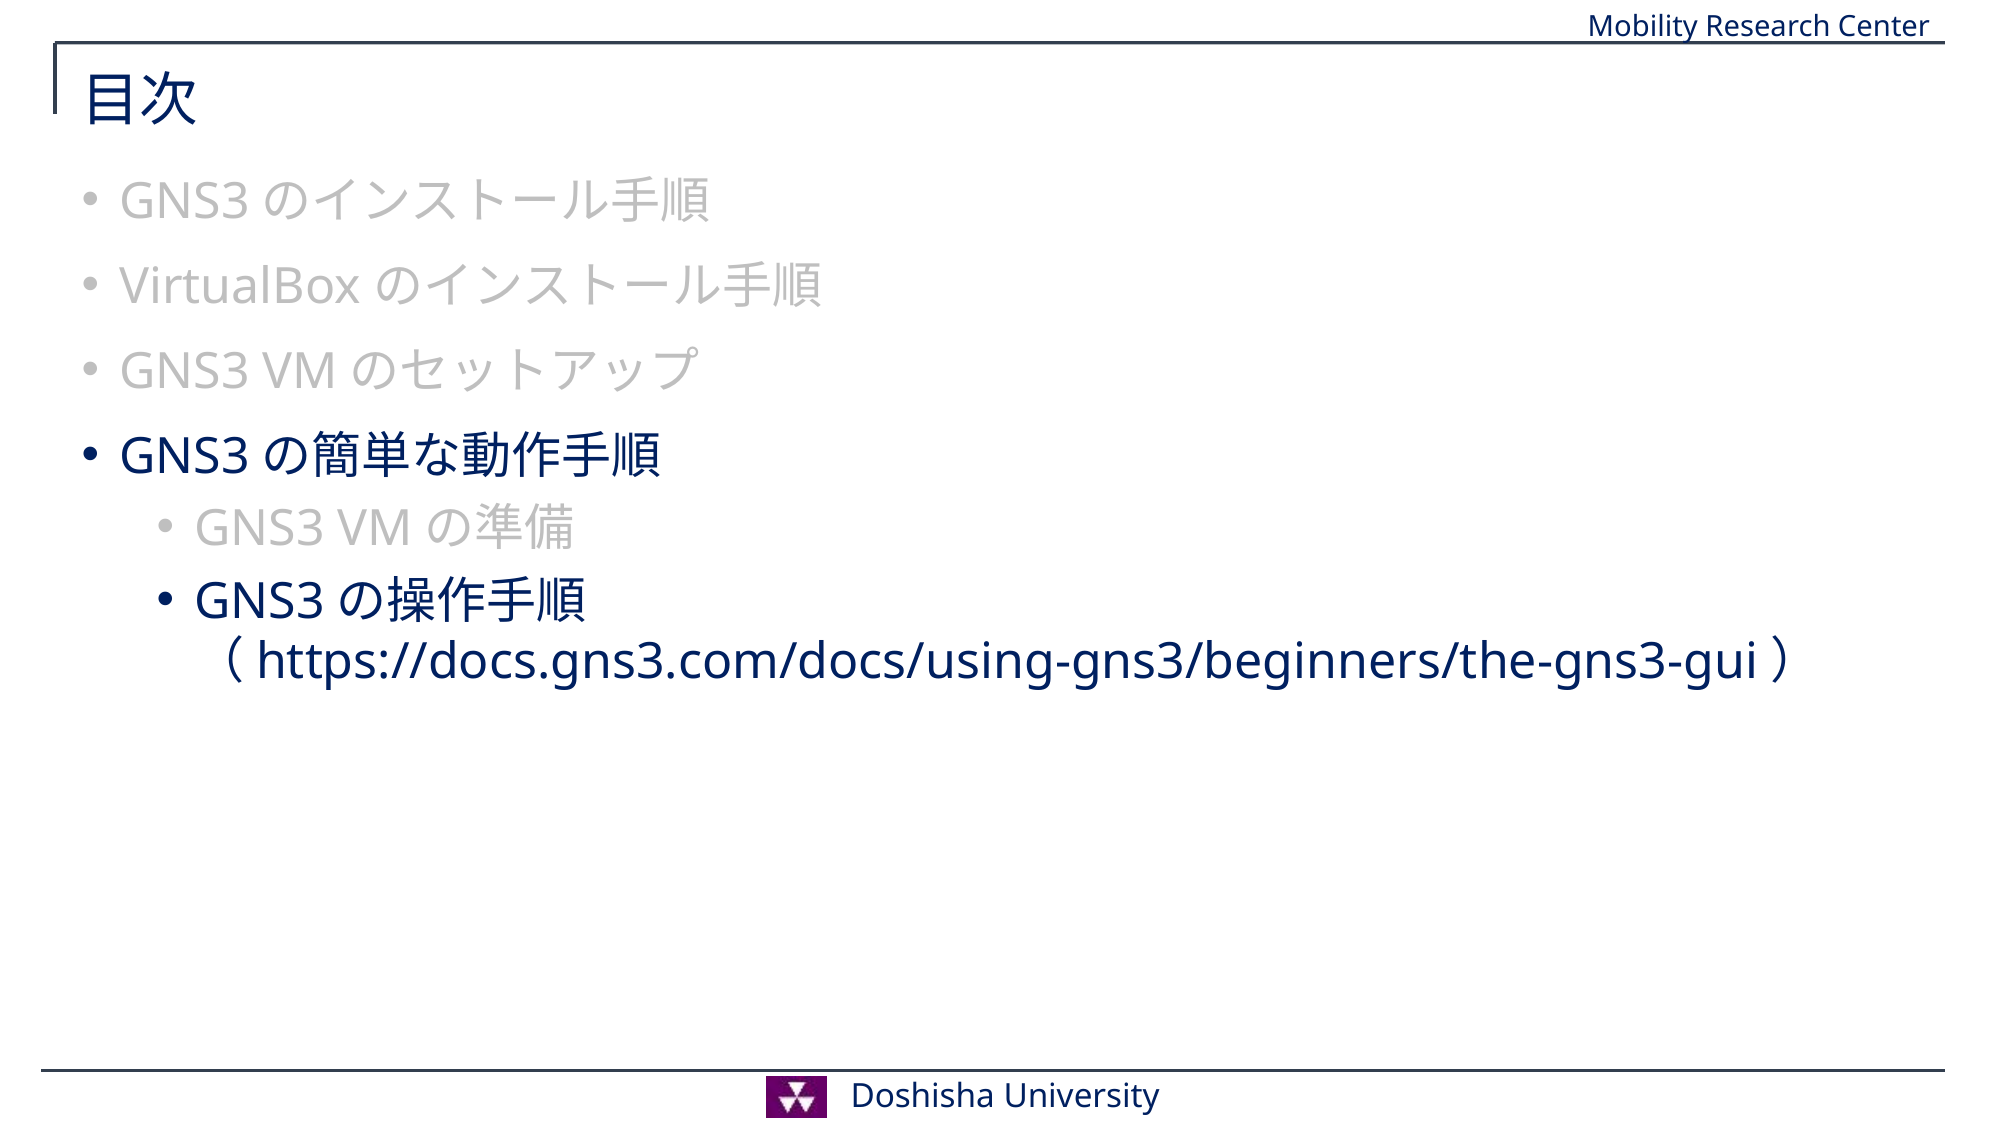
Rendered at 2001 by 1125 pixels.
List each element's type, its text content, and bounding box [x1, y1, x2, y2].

list GNS3のインストール手順 VirtualBoxのインストール手順 GNS3 VMのセットアップ GNS3の簡単な動作手順 GNS3 VMの準備 GNS3の操作手順 （https://docs.gns3.com/docs/using-gns3/beginners/the-gns3-gui） [66, 160, 1945, 1071]
picture [766, 1076, 827, 1118]
title 目次 [66, 54, 1945, 149]
